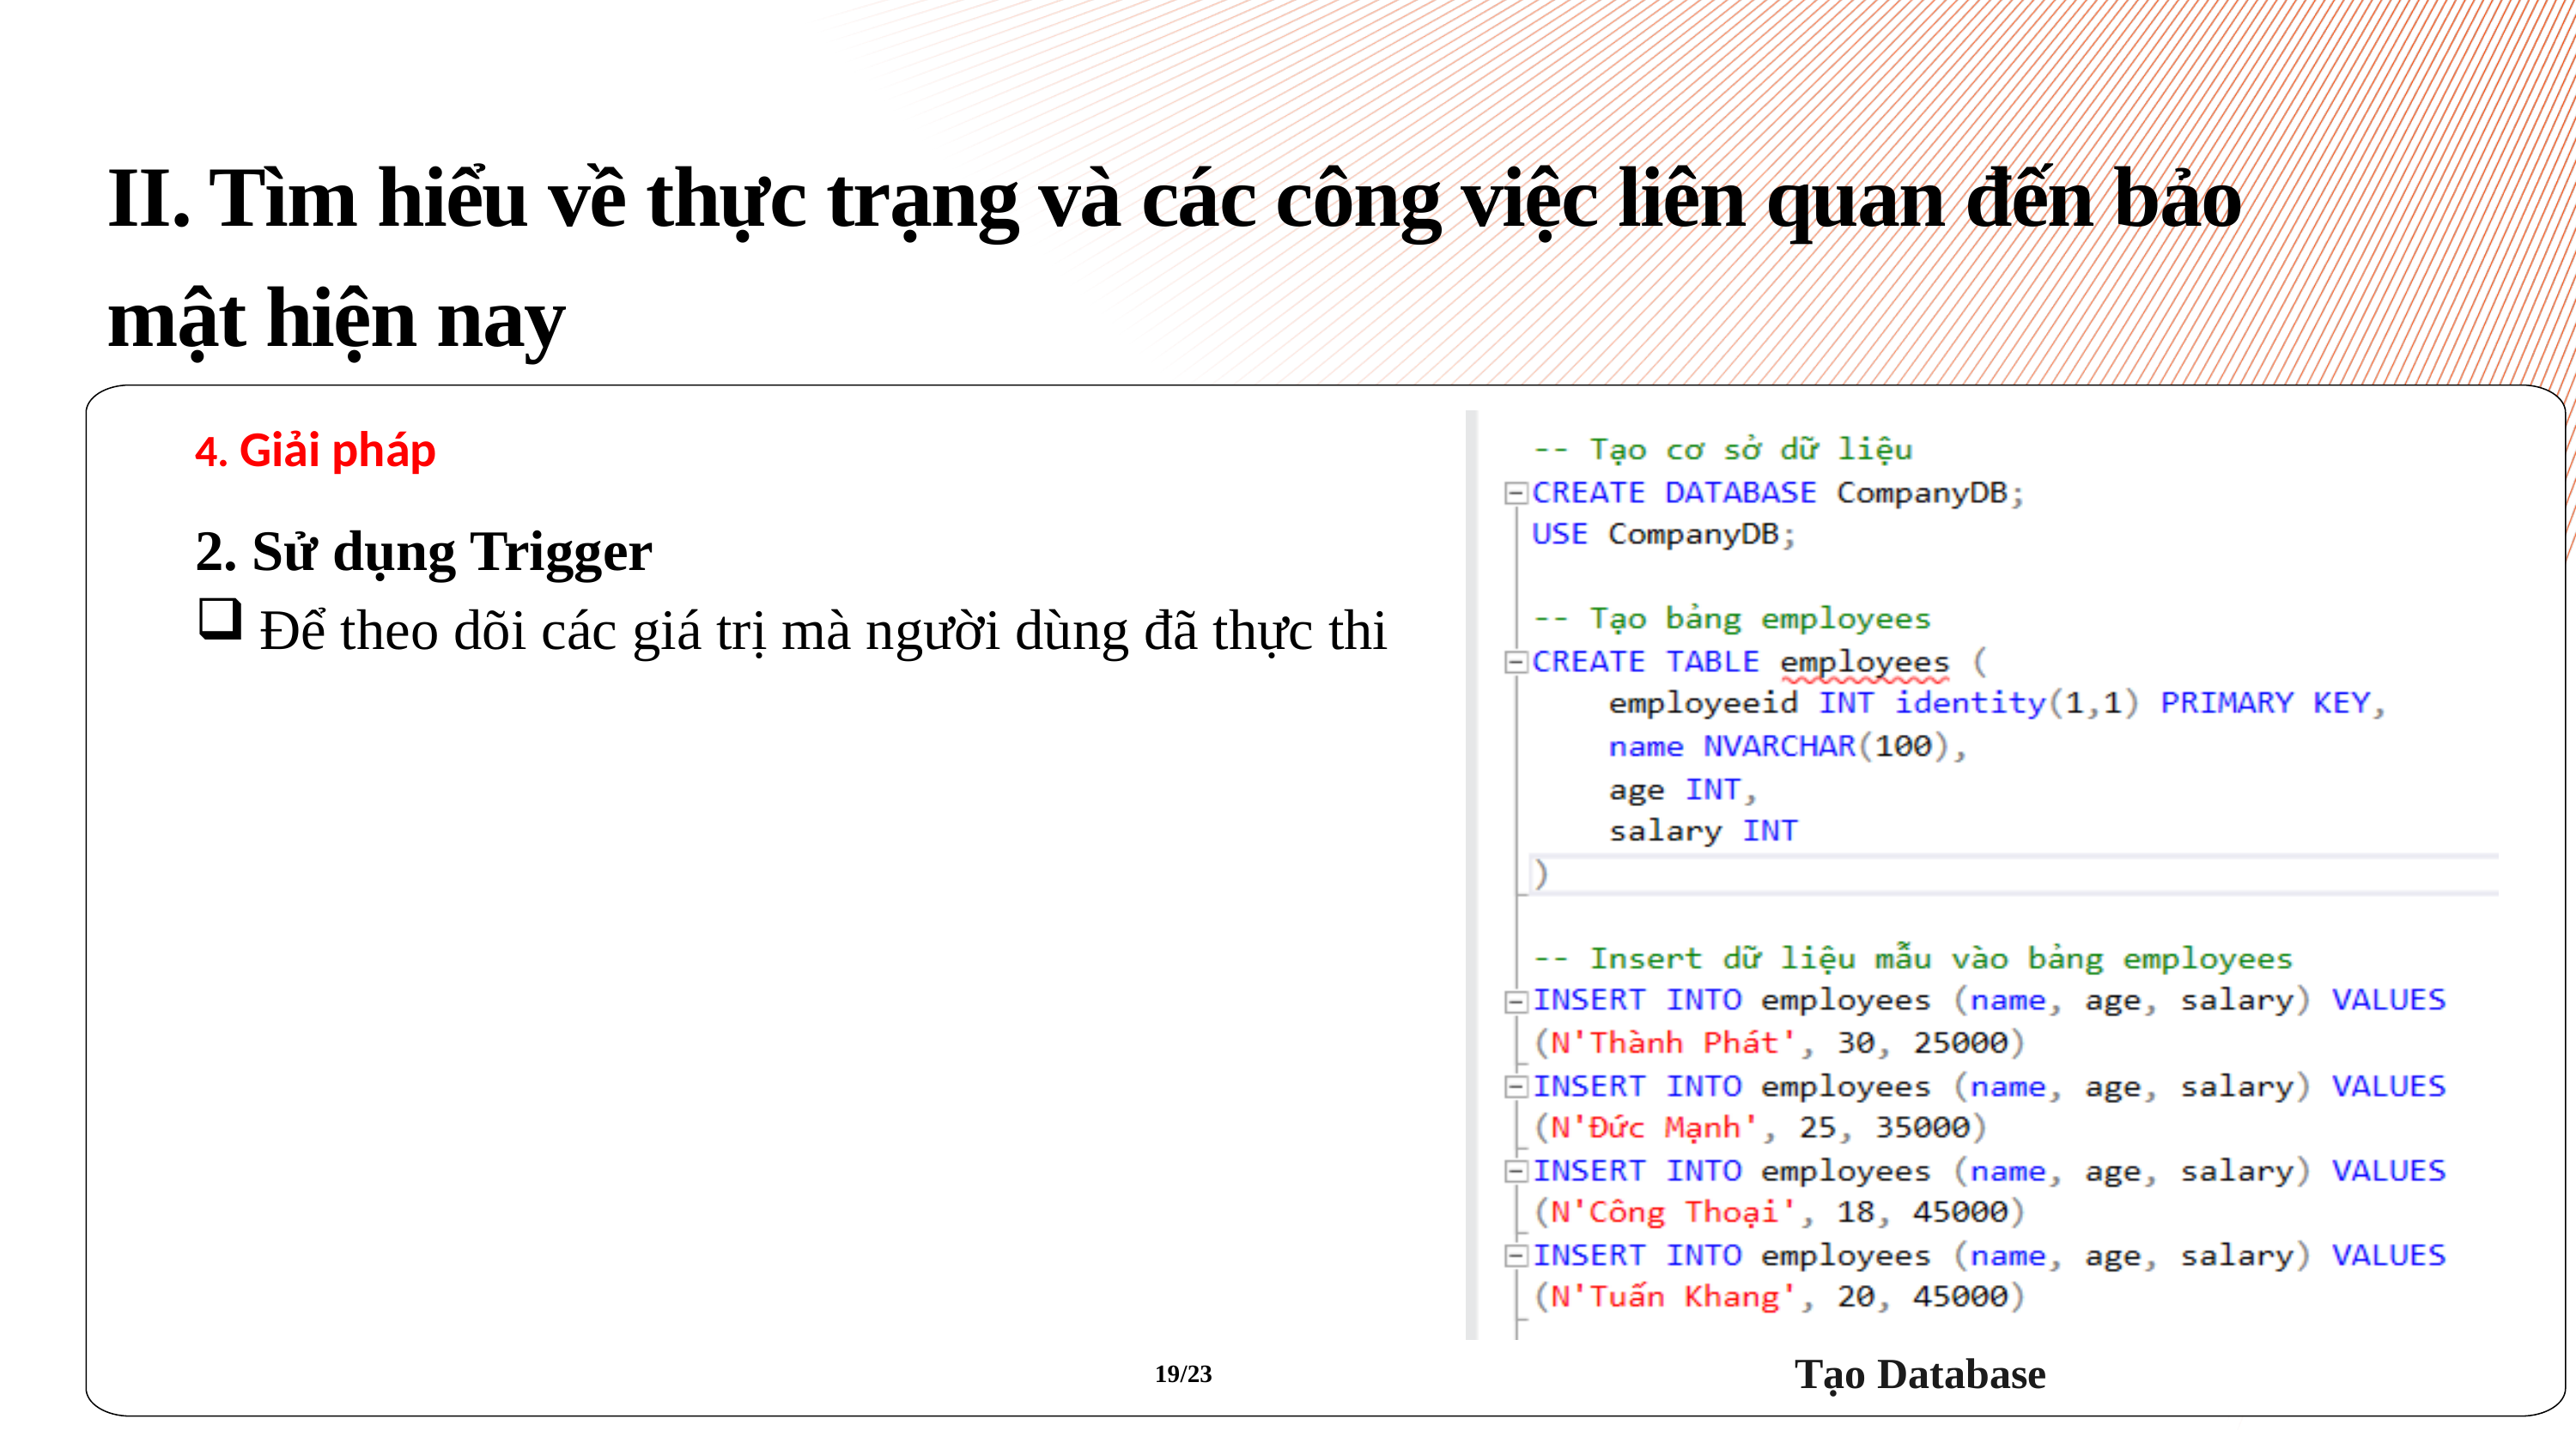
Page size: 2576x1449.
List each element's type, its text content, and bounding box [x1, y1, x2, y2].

picture [1466, 409, 2499, 1340]
text_box II. Tìm hiểu về thực trạng và các công việc liên quan đến bảo mật hiện nay [106, 123, 2297, 364]
text_box [802, 0, 2576, 1339]
text_box Tạo Database [2573, 1339, 2576, 1404]
text_box [802, 1404, 2576, 1431]
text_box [86, 385, 2566, 1416]
